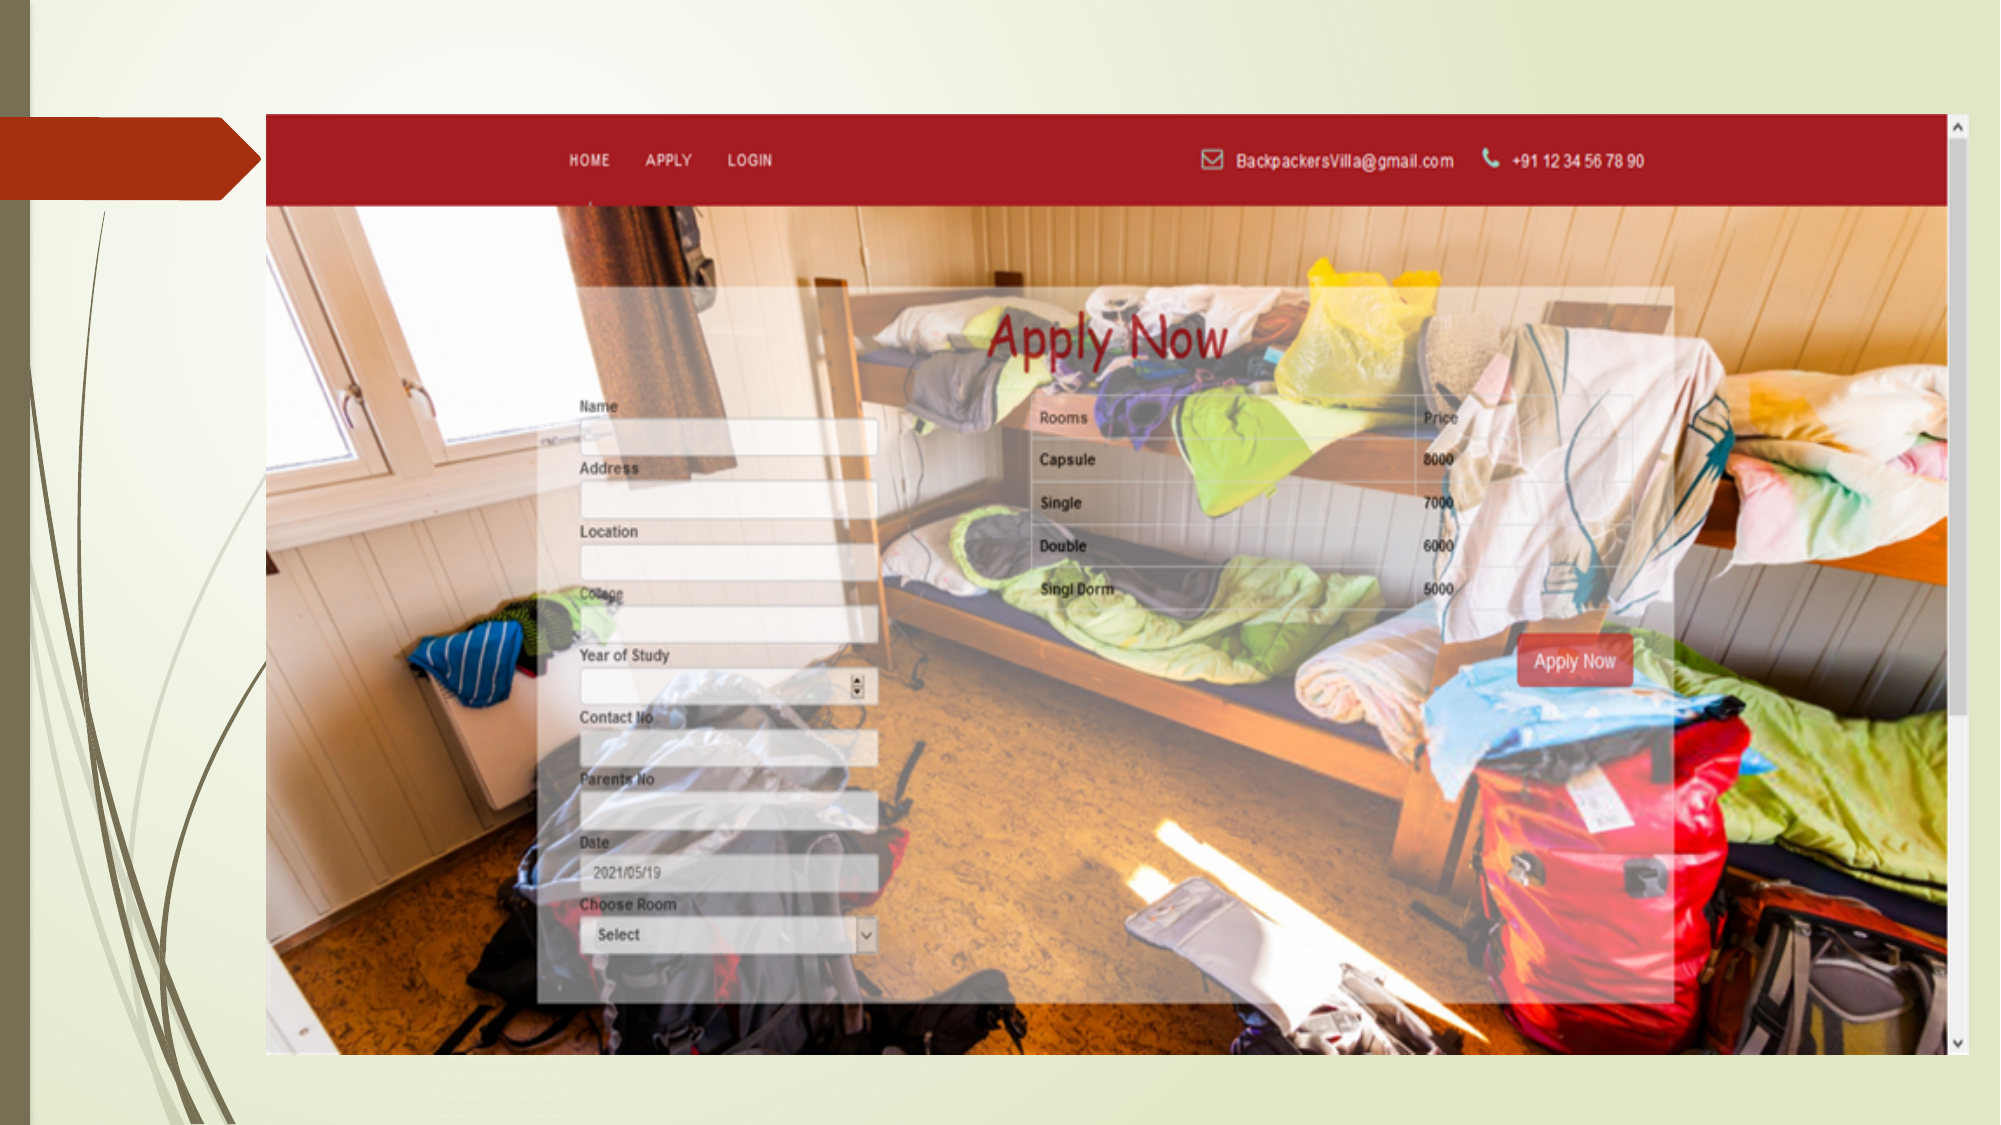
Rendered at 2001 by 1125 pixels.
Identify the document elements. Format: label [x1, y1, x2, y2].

picture [265, 113, 1970, 1055]
